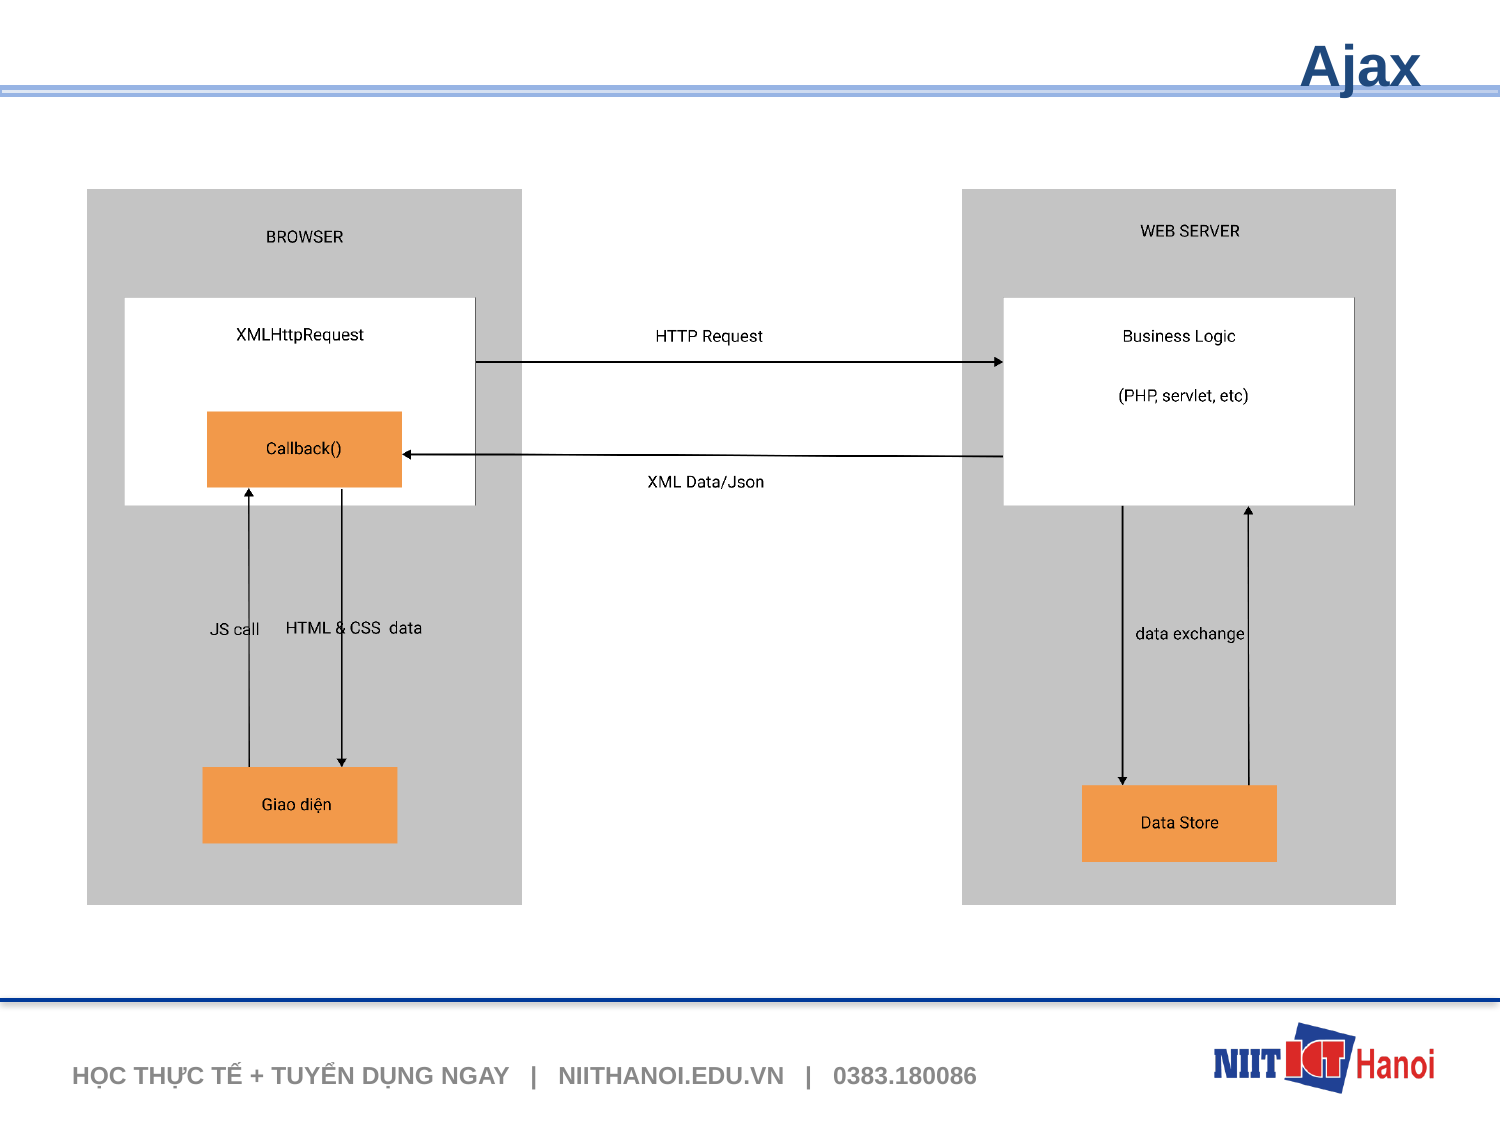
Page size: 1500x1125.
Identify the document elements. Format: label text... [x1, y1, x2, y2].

text_box Ajax [506, 20, 1438, 106]
text_box [73, 187, 663, 254]
text_box [0, 87, 506, 95]
picture [87, 189, 1397, 906]
subtitle HỌC THỰC TẾ + TUYỂN DỤNG NGAY | NIITHANOI.EDU.VN | 0383.180086 [50, 1025, 1013, 1105]
text_box [1438, 87, 1500, 95]
picture [1209, 1017, 1438, 1099]
